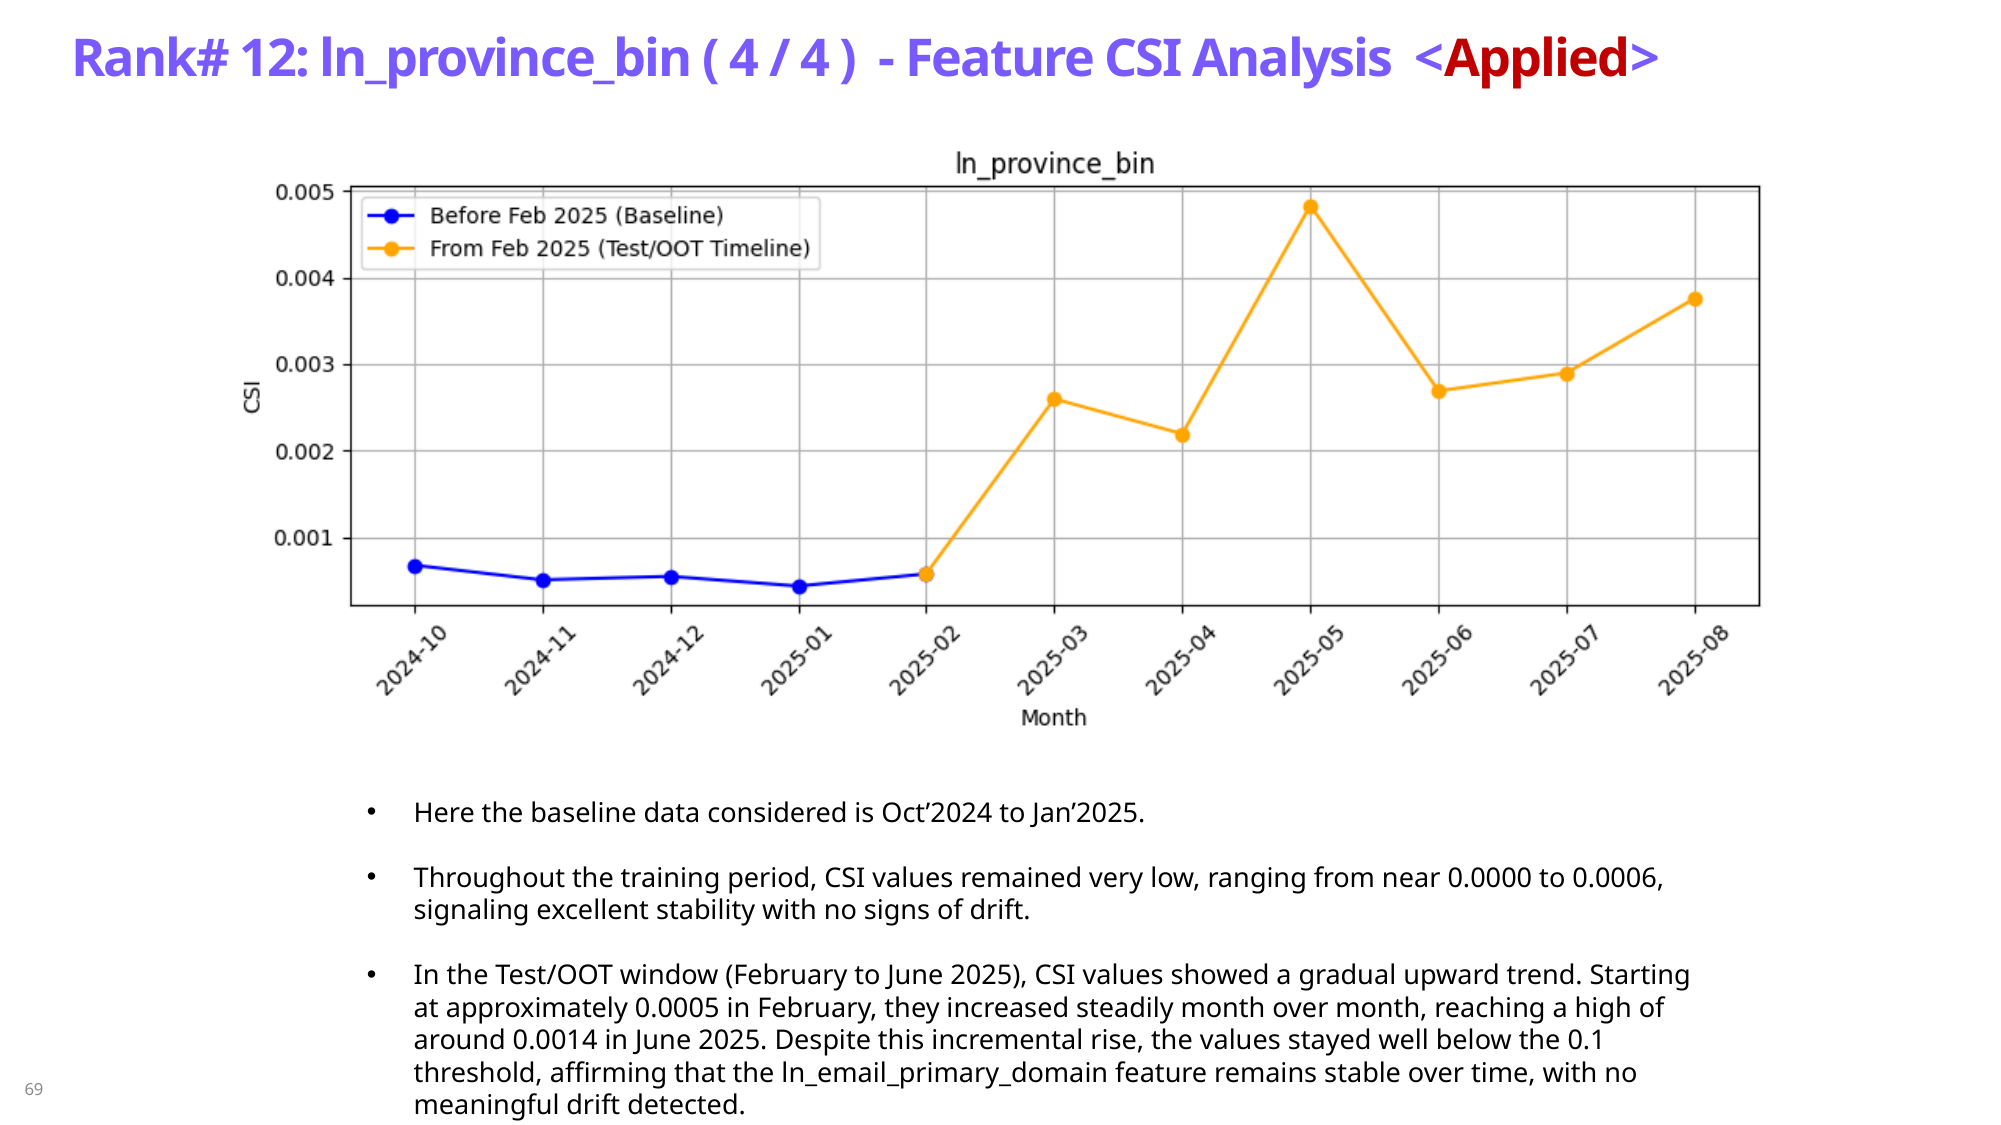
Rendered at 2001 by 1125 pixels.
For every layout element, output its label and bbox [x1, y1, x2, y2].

text_box [71, 18, 1854, 95]
text_box [351, 787, 1718, 1125]
slide_number [24, 1079, 351, 1118]
picture [227, 136, 1773, 746]
